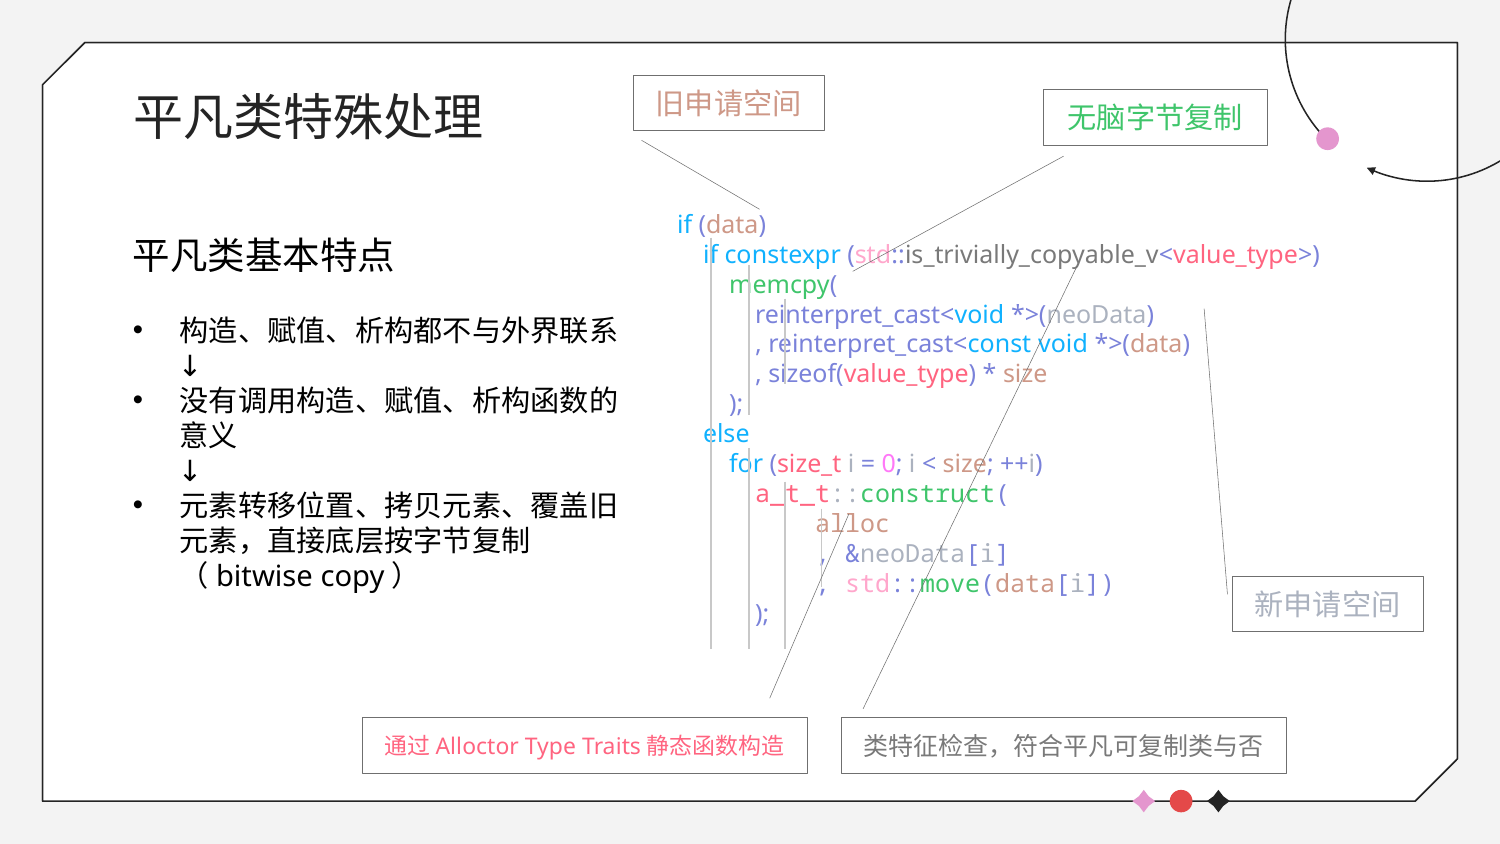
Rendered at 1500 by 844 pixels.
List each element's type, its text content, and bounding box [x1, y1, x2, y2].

text_box if (data) if constexpr (std::is_trivially_copyable_v<value_type>) memcpy( reinterpret_cast<void *>(neoData) , reinterpret_cast<const void *>(data) , sizeof(value_type) * size ); else for (size_t i = 0; i < size; ++i) a_t_t::construct( alloc , &neoData[i] , std::move(data[i]) ); [584, 200, 1500, 725]
text_box 新申请空间 [1202, 308, 1425, 633]
text_box 通过Alloctor Type Traits静态函数构造 [767, 582, 819, 699]
text_box 无脑字节复制 [851, 154, 1065, 274]
text_box 通过Alloctor Type Traits静态函数构造 [360, 716, 809, 775]
text_box 类特征检查，符合平凡可复制类与否 [839, 716, 1288, 775]
text_box 平凡类基本特点 构造、赋值、析构都不与外界联系 ↓ 没有调用构造、赋值、析构函数的意义 ↓ 元素转移位置、拷贝元素、覆盖旧元素，直接底层按字节复制（bitwise copy） [118, 224, 584, 600]
text_box 通过Alloctor Type Traits静态函数构造 [826, 513, 851, 573]
text_box 无脑字节复制 [1041, 87, 1270, 147]
title 平凡类特殊处理 [118, 70, 1382, 165]
text_box 旧申请空间 [631, 73, 827, 133]
text_box 旧申请空间 [640, 138, 761, 212]
text_box 类特征检查，符合平凡可复制类与否 [861, 265, 1079, 710]
